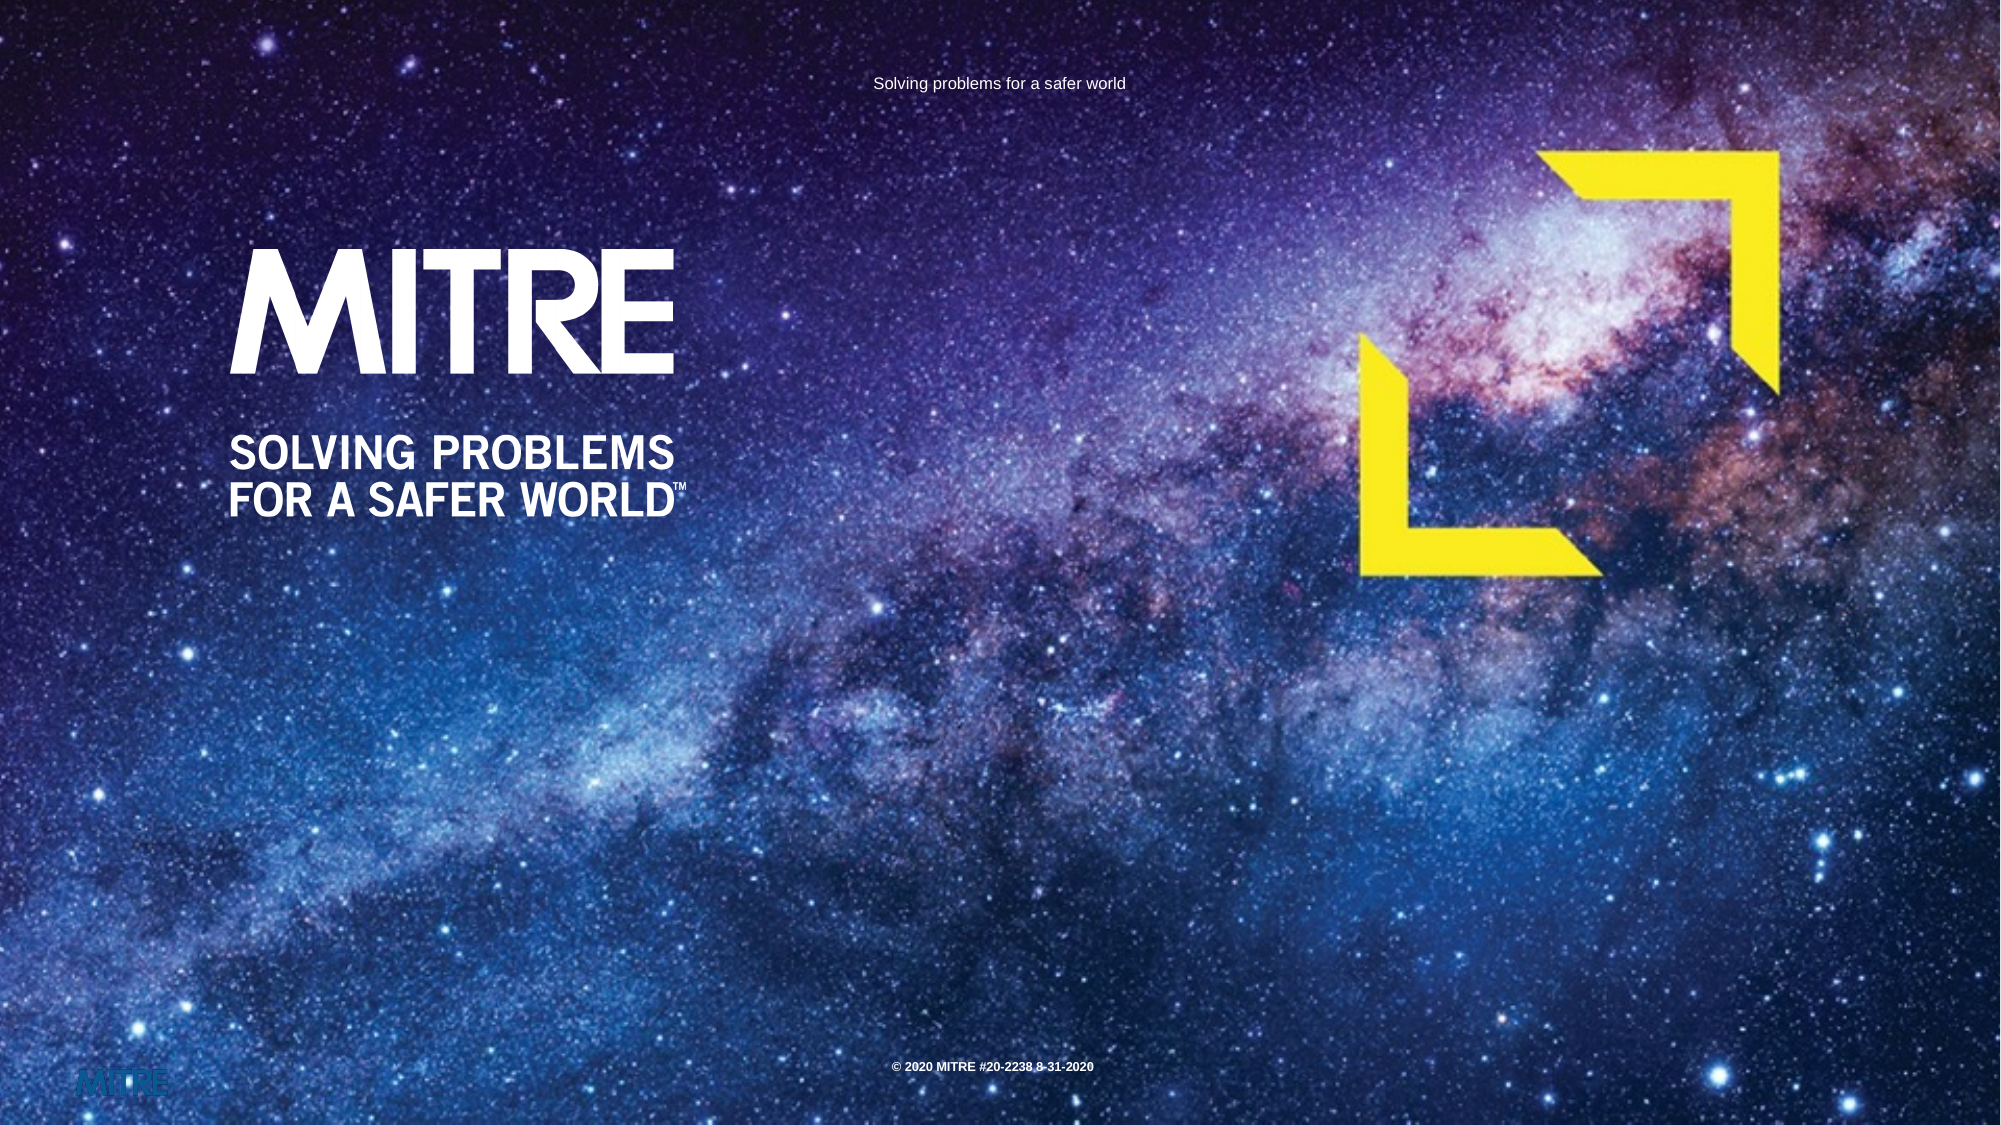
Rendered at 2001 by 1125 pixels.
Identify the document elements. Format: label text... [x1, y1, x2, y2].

list © 2020 MITRE #20-2238 8-31-2020 [75, 1025, 1925, 1087]
title Solving problems for a safer world [75, 65, 1925, 268]
picture [0, 0, 2001, 1125]
